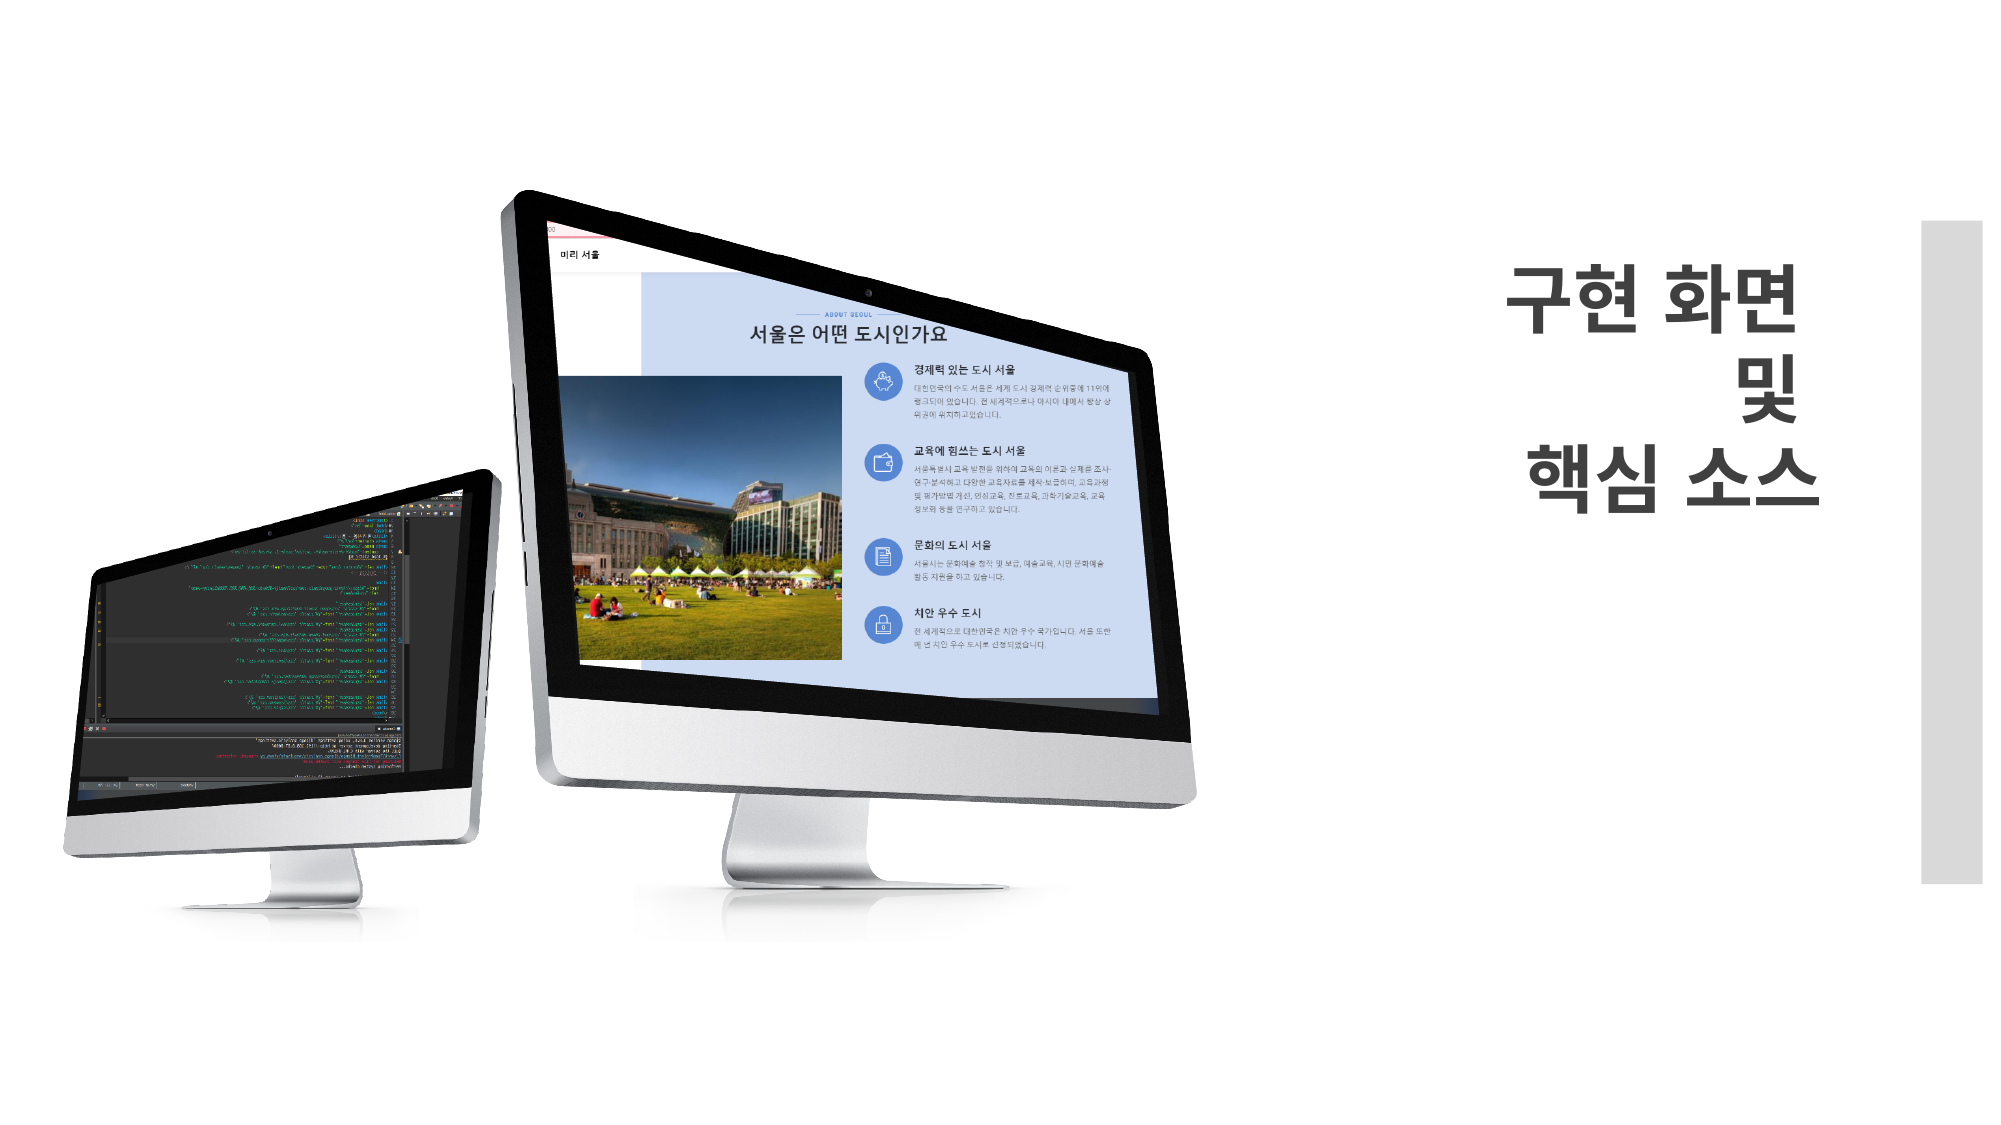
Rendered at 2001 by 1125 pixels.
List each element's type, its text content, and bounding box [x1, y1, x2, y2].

text_box [1920, 219, 1984, 885]
text_box 구현 화면 및 핵심 소스 [1406, 245, 1838, 531]
picture [12, 176, 1278, 942]
